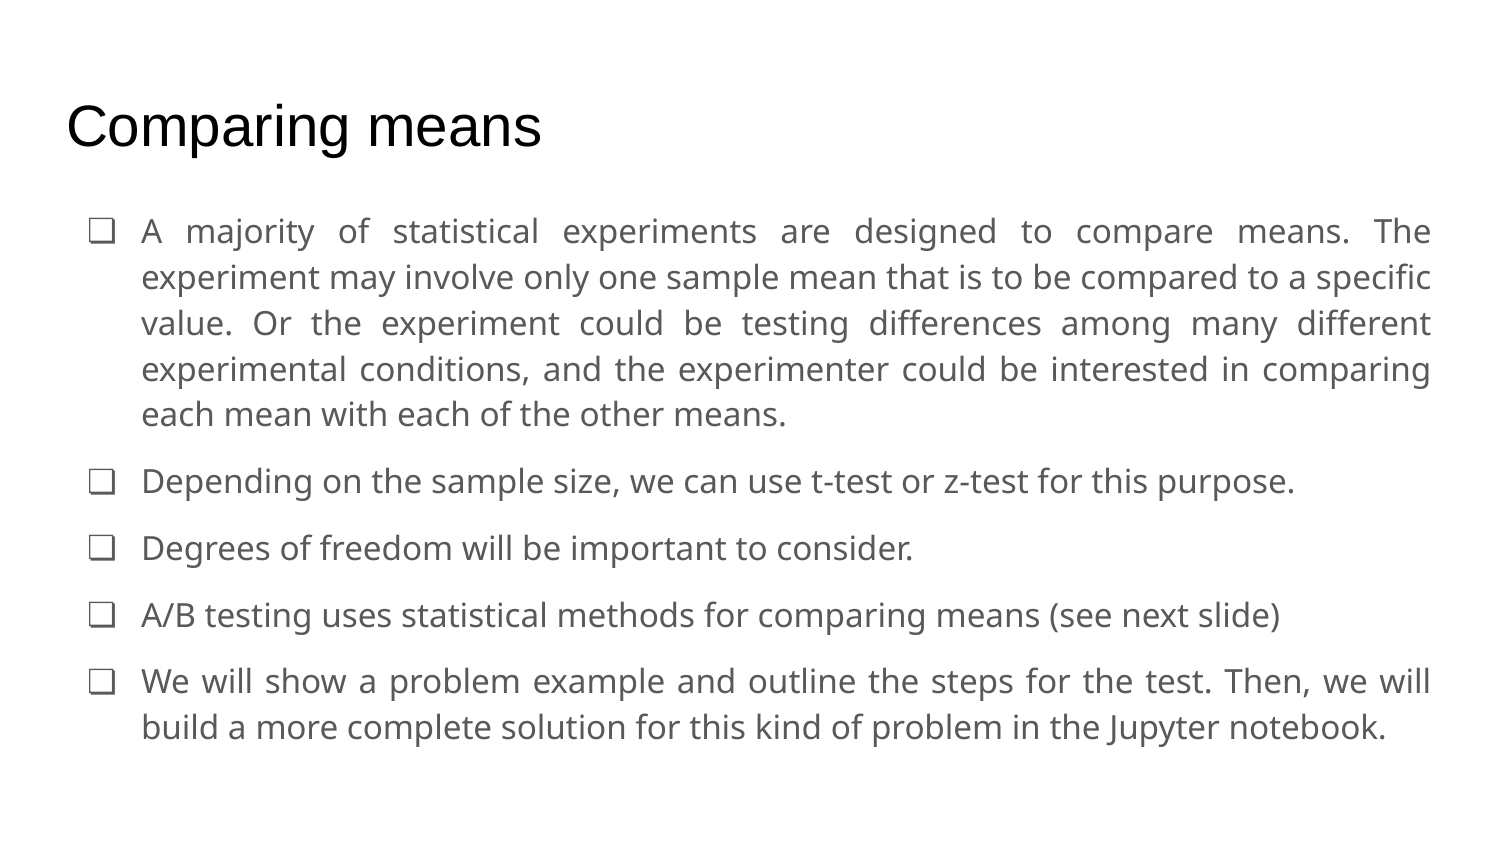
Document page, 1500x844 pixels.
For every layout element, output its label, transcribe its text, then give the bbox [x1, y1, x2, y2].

title Comparing means [51, 72, 1449, 167]
list A majority of statistical experiments are designed to compare means. The experiment may involve only one sample mean that is to be compared to a specific value. Or the experiment could be testing differences among many different experimental conditions, and the experimenter could be interested in comparing each mean with each of the other means. Depending on the sample size, we can use t-test or z-test for this purpose. Degrees of freedom will be important to consider. A/B testing uses statistical methods for comparing means (see next slide) We will show a problem example and outline the steps for the test. Then, we will build a more complete solution for this kind of problem in the Jupyter notebook. [51, 189, 1449, 791]
